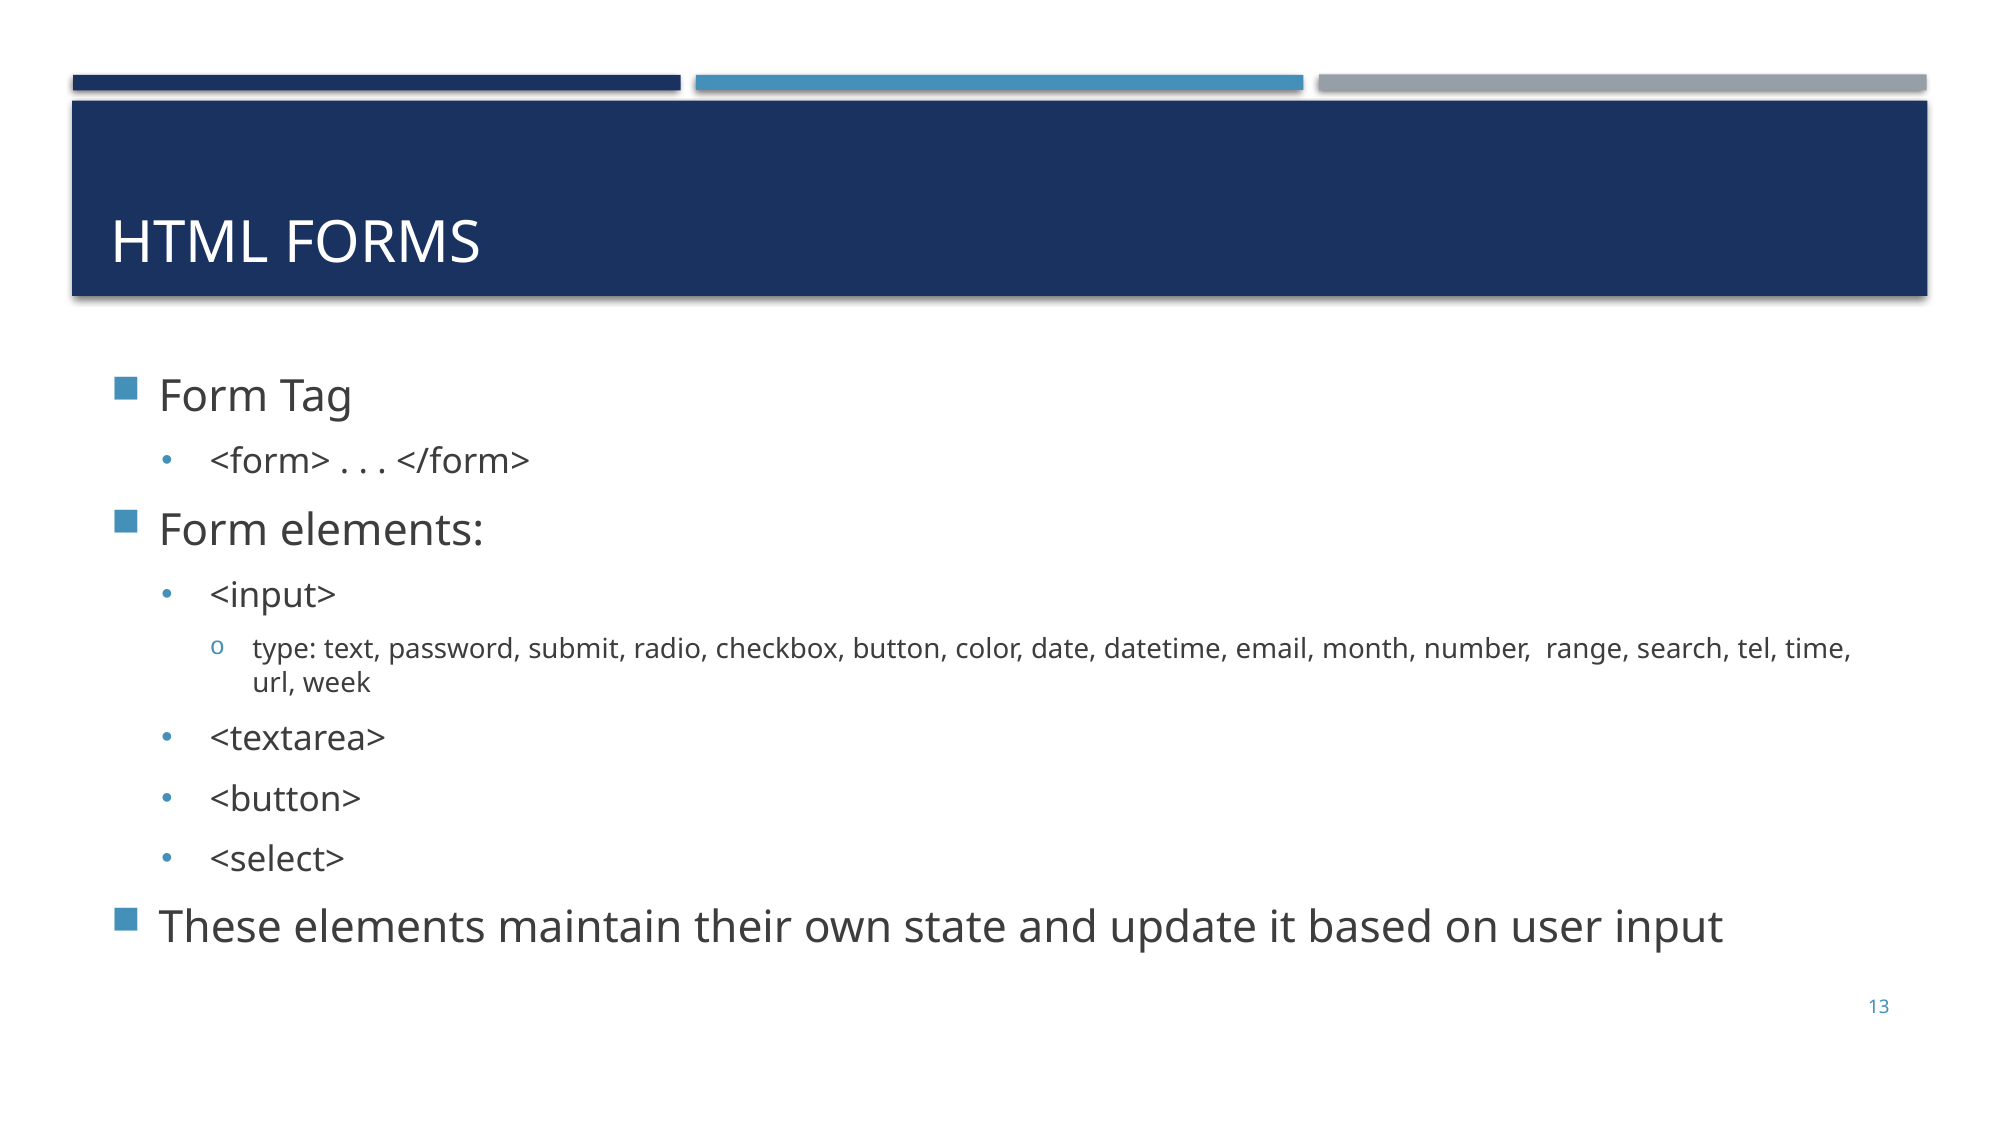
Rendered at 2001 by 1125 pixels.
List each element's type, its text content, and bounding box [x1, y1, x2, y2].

slide_number 13 [1732, 977, 1905, 1037]
list Form Tag <form> . . . </form> Form elements: <input> type: text, password, submit, radio, checkbox, button, color, date, datetime, email, month, number, range, search, tel, time, url, week <textarea> <button> <select> These elements maintain their own state and update it based on user input [95, 357, 1905, 962]
title HTML Forms [95, 115, 1905, 282]
